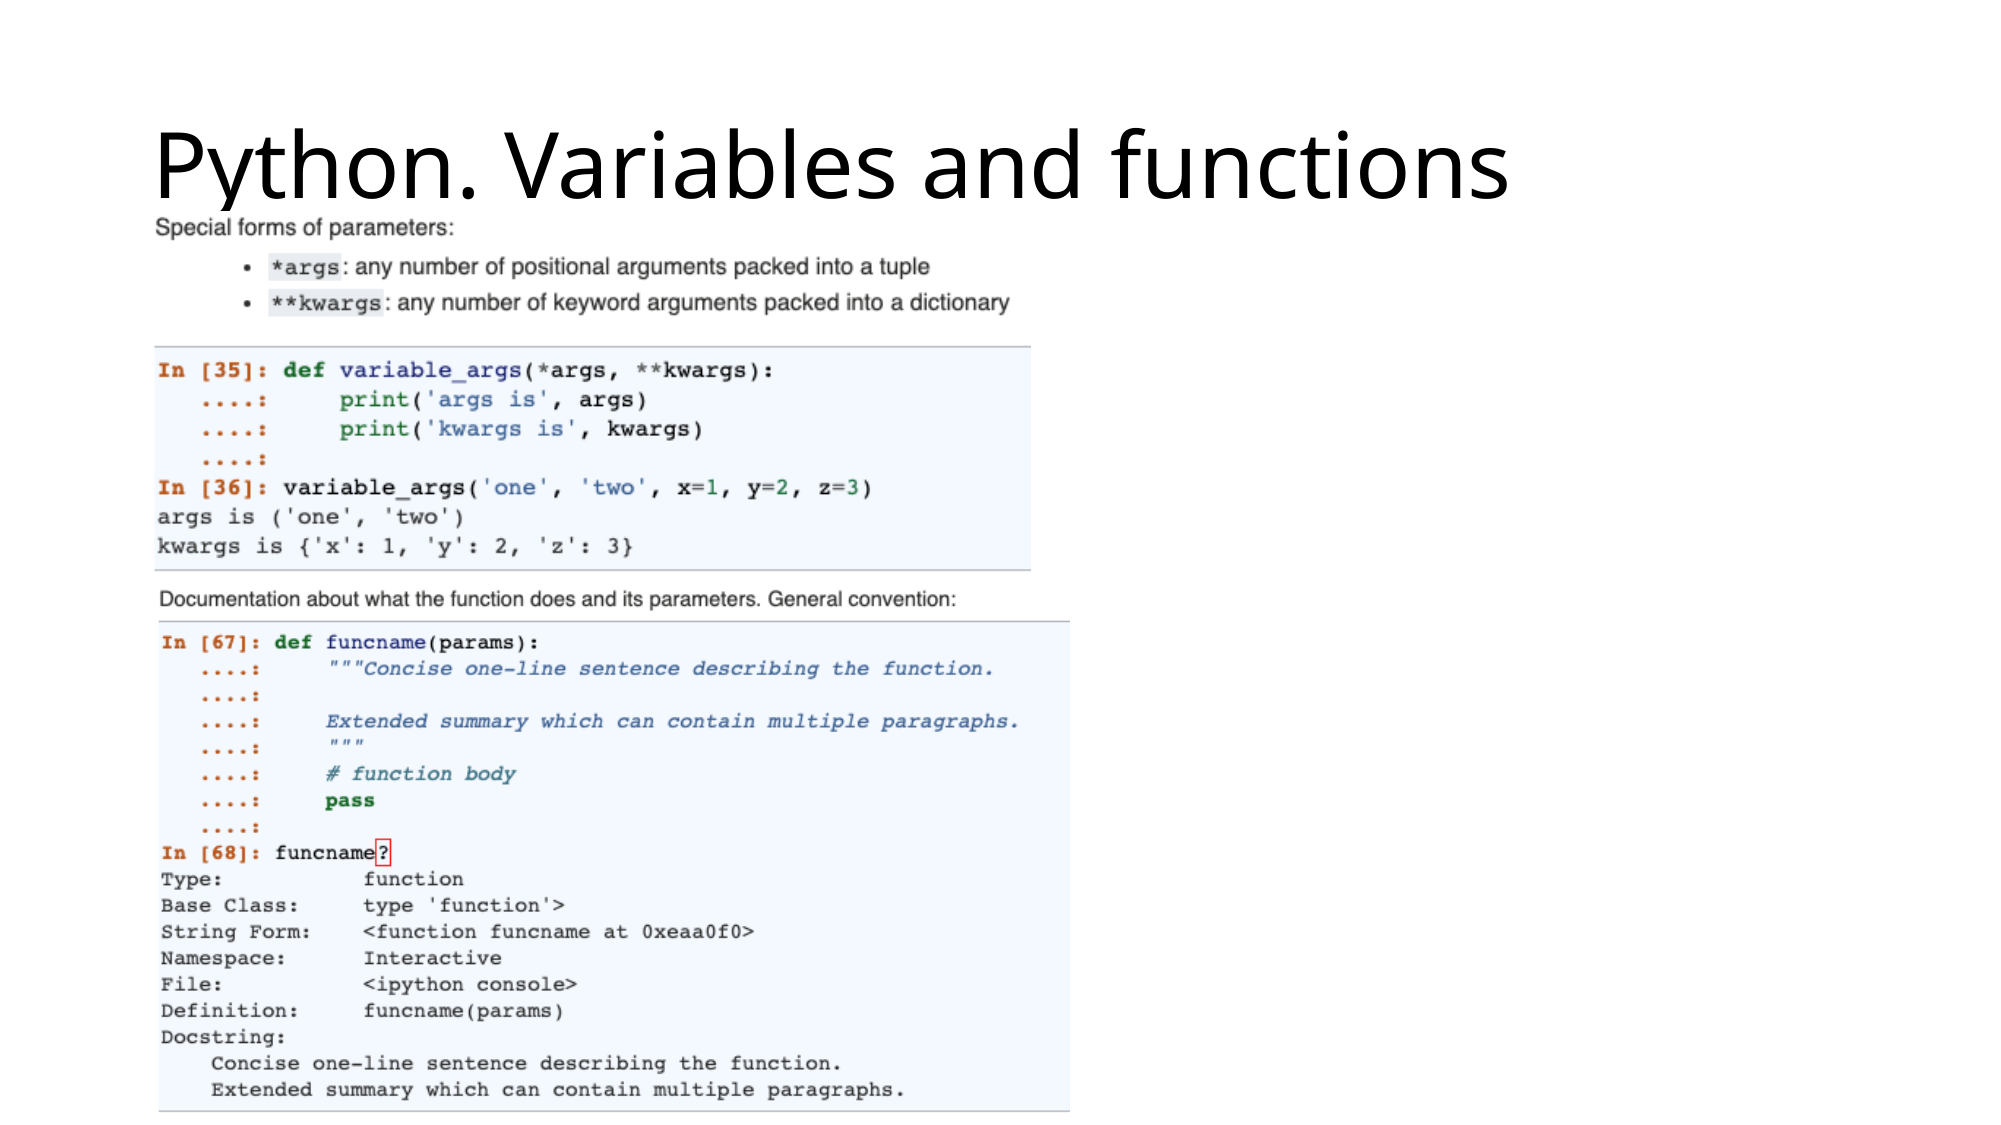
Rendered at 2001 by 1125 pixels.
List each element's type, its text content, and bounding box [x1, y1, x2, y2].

title Python. Variables and functions [137, 59, 1863, 278]
picture [137, 211, 1070, 1119]
